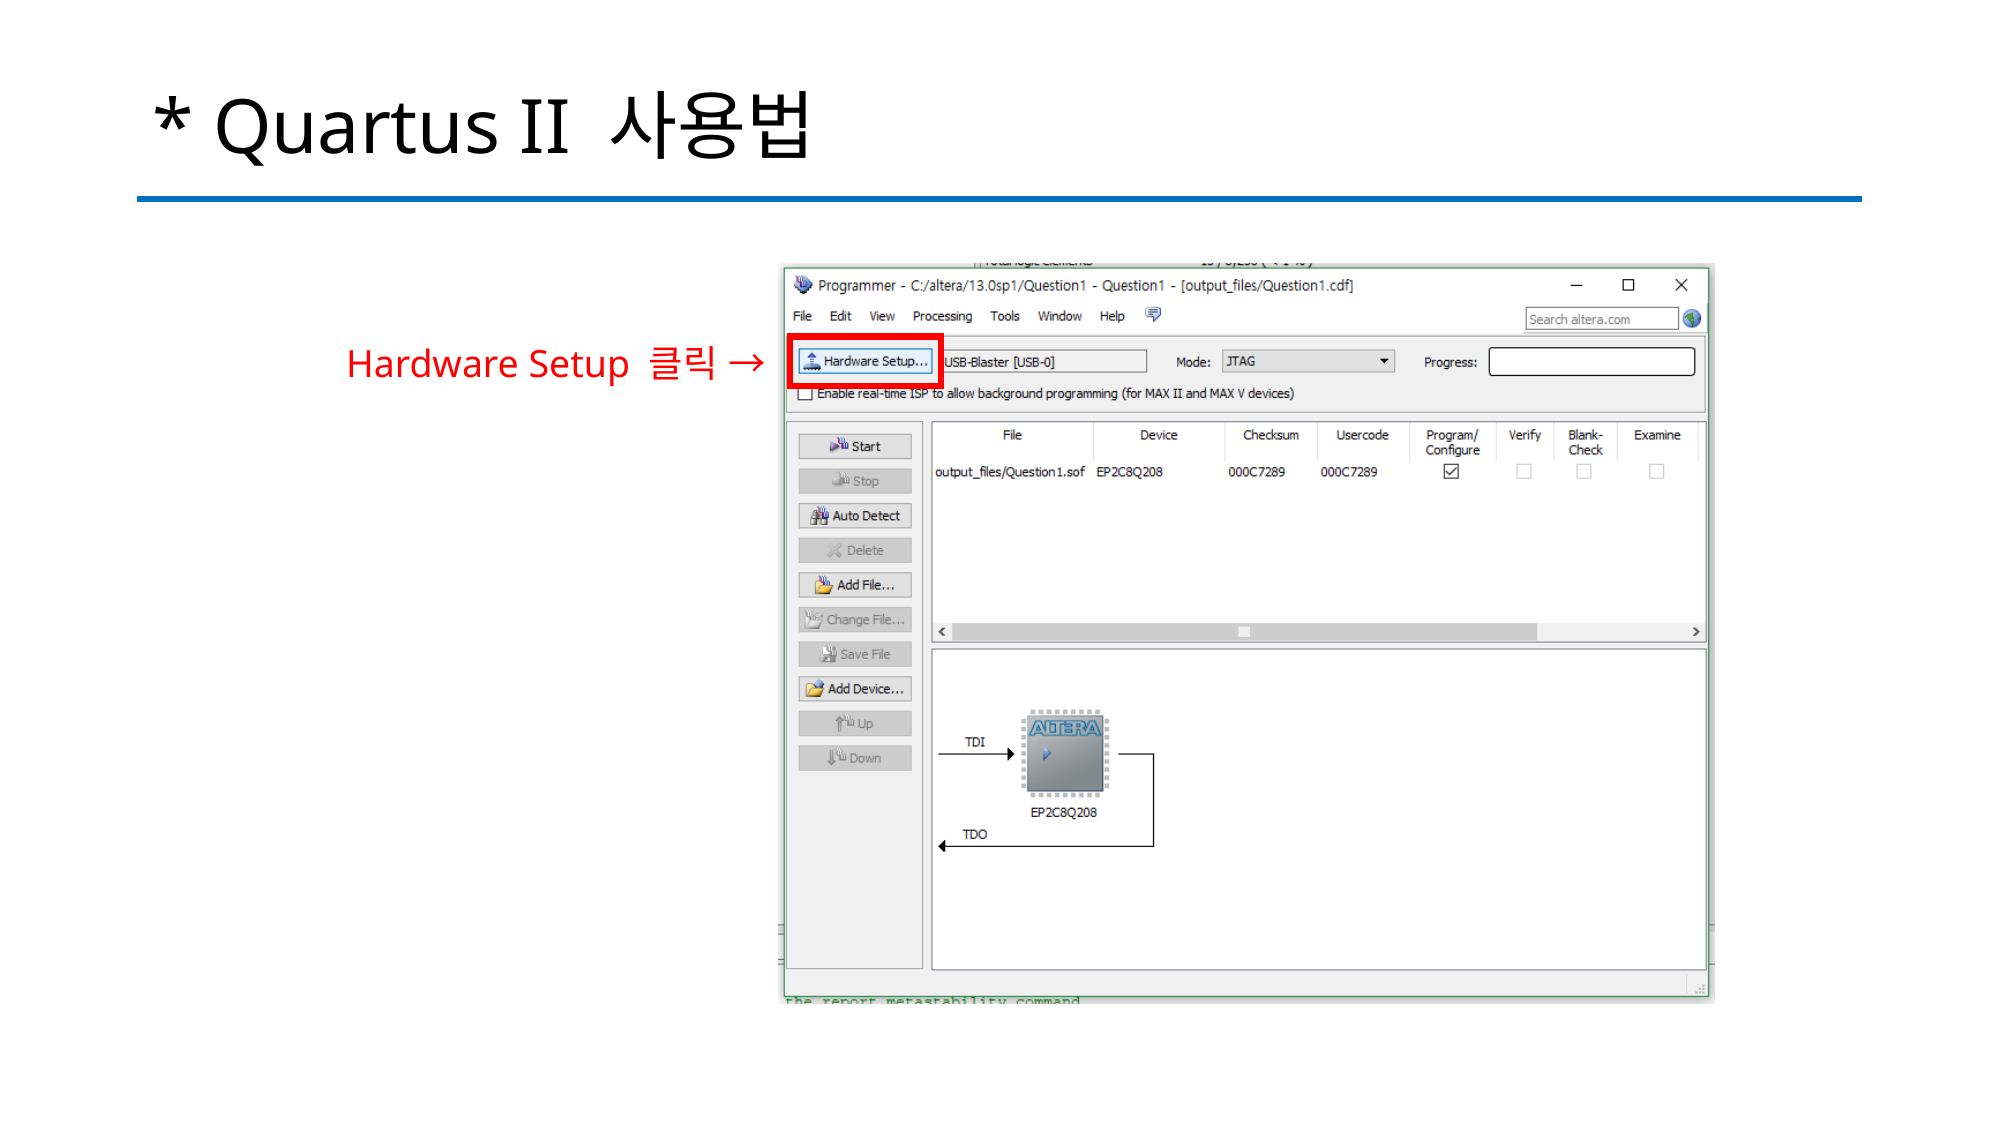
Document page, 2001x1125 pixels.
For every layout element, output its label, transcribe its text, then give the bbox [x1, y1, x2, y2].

title * Quartus II 사용법 [137, 59, 1863, 198]
text_box Hardware Setup 클릭 → [331, 332, 778, 393]
picture [778, 263, 1715, 1004]
